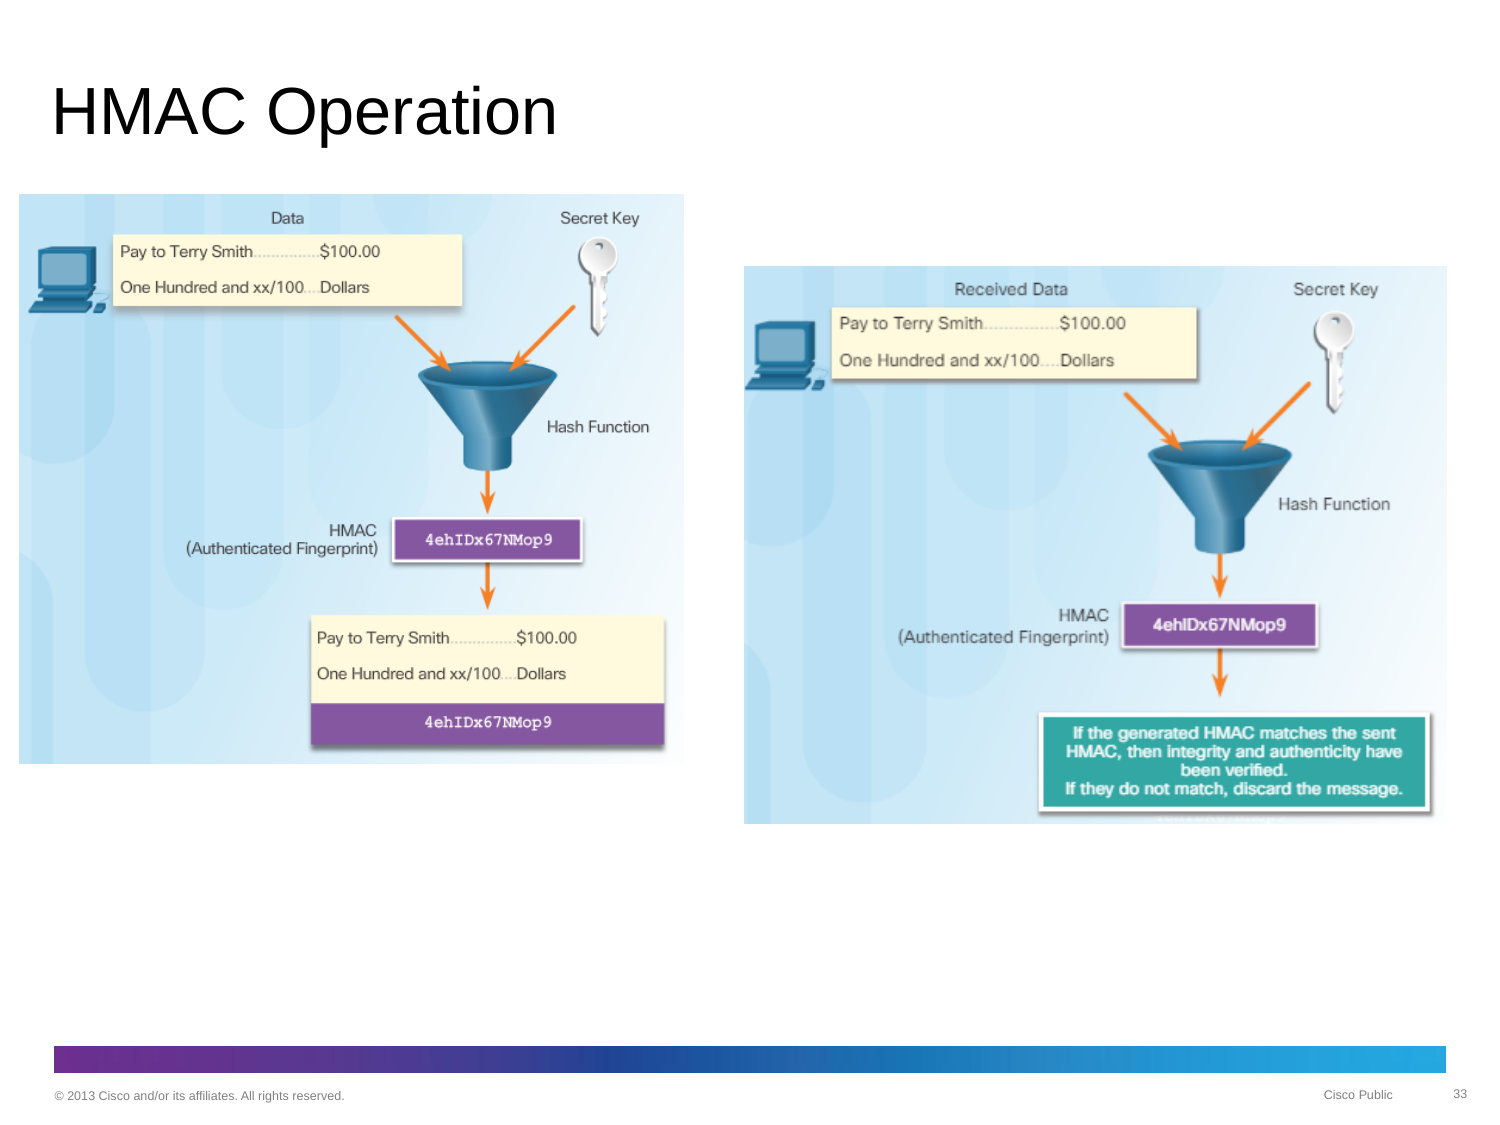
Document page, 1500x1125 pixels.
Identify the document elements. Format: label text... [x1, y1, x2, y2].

picture [19, 194, 685, 765]
title HMAC Operation [37, 17, 1447, 155]
picture [744, 266, 1447, 824]
picture [54, 1046, 1446, 1073]
